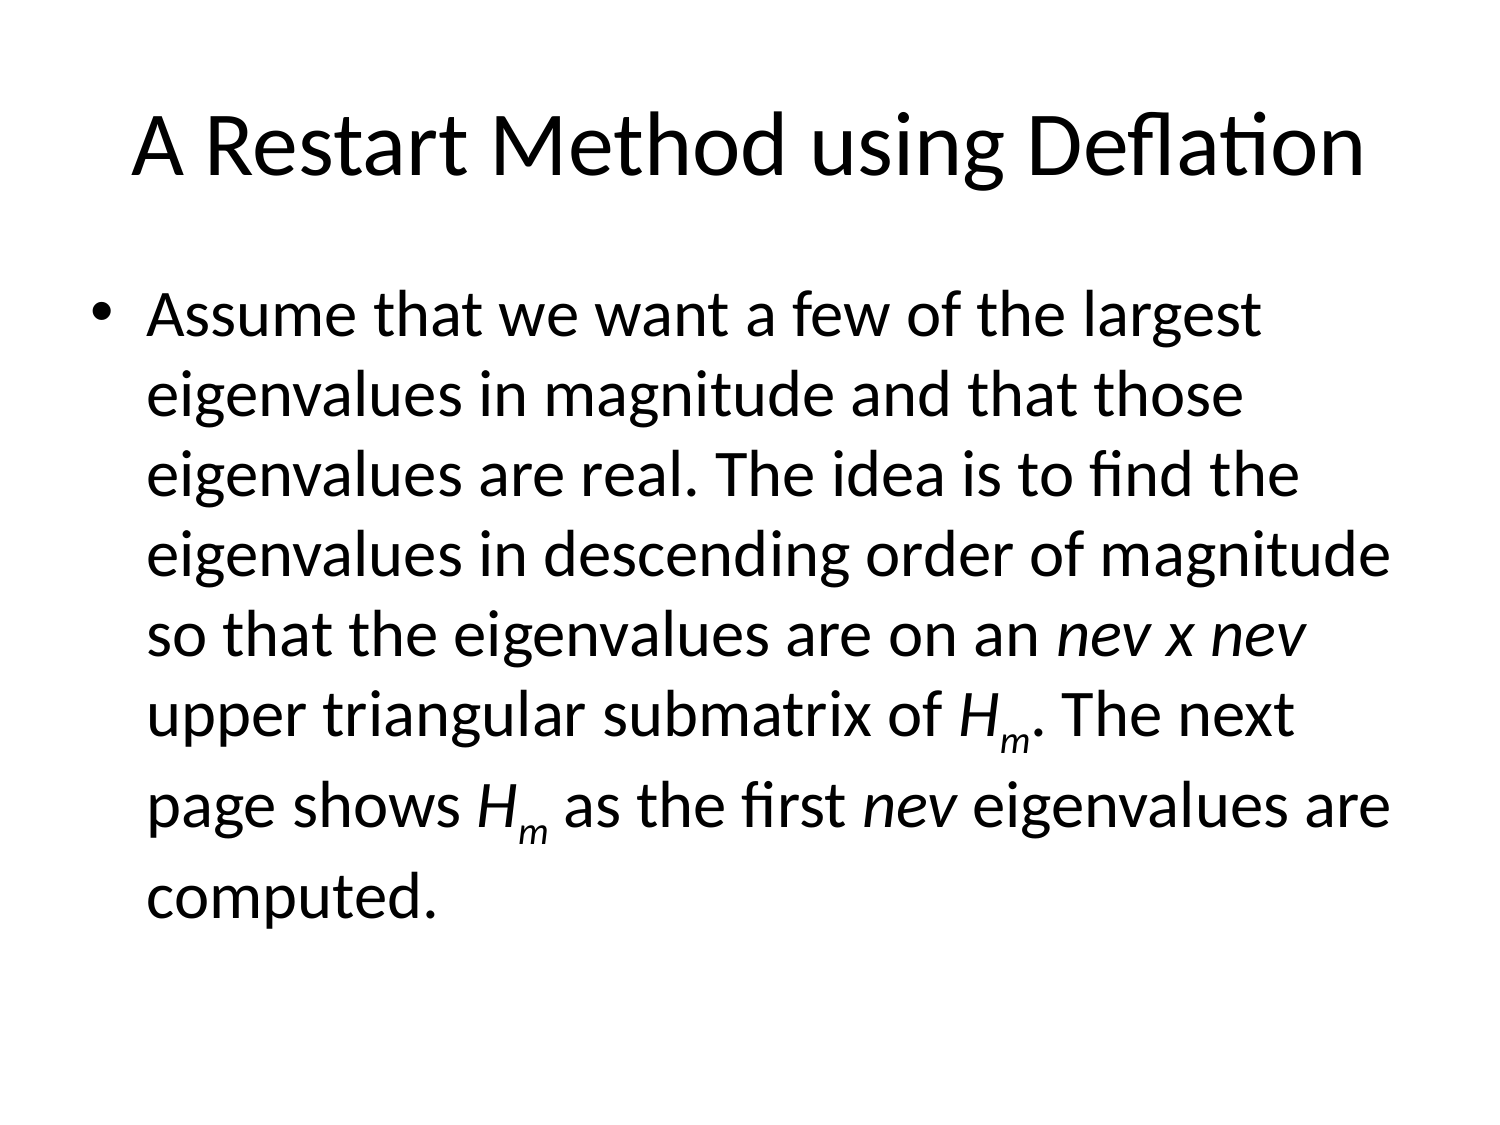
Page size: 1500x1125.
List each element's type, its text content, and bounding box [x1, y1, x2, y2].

title A Restart Method using Deflation [75, 45, 1425, 233]
list Assume that we want a few of the largest eigenvalues in magnitude and that those eigenvalues are real. The idea is to find the eigenvalues in descending order of magnitude so that the eigenvalues are on an nev x nev upper triangular submatrix of Hm. The next page shows Hm as the first nev eigenvalues are computed. [75, 262, 1425, 1005]
